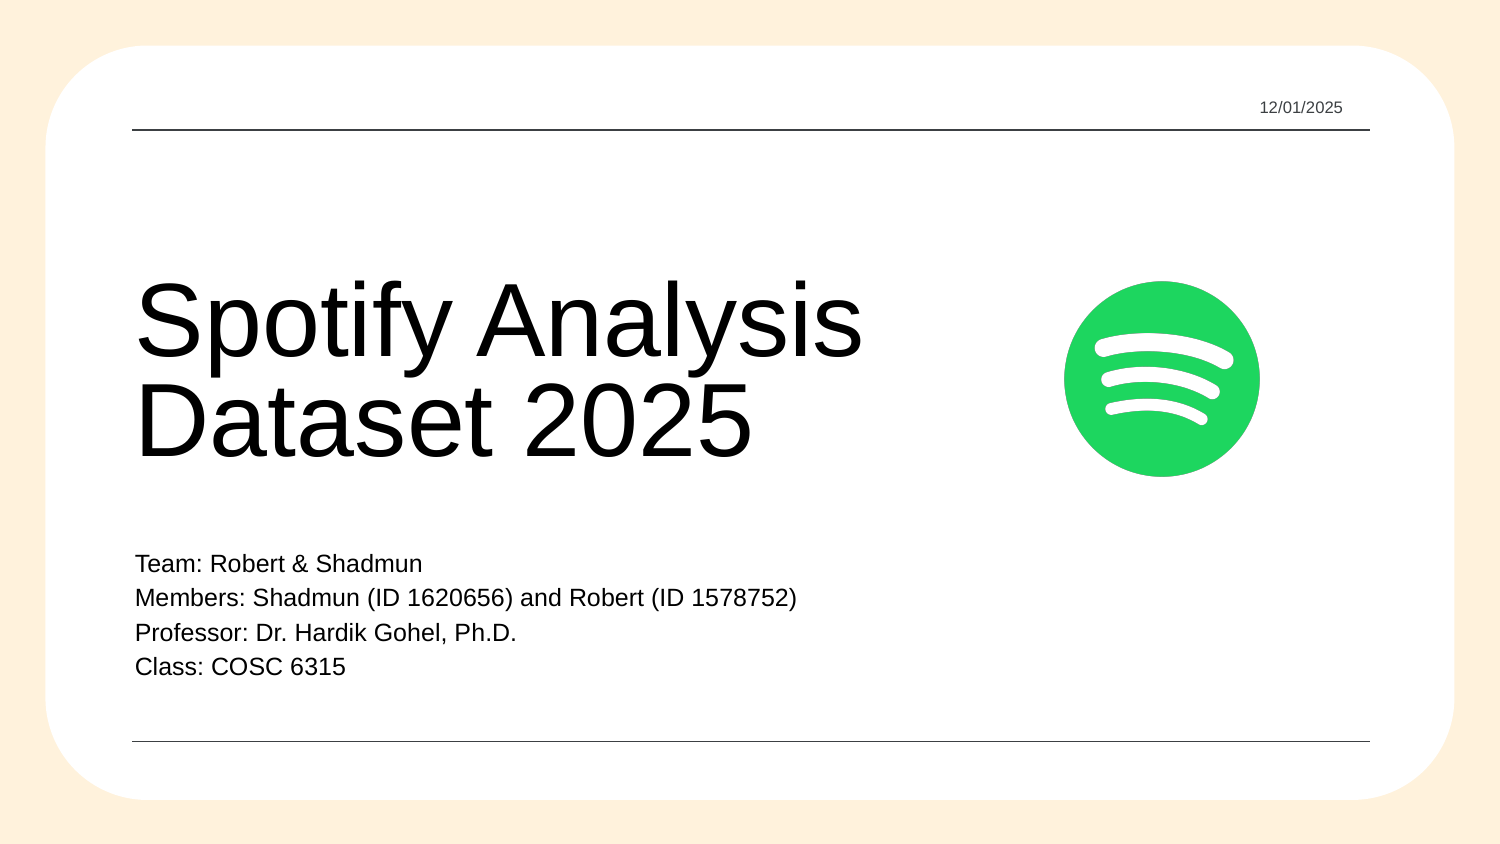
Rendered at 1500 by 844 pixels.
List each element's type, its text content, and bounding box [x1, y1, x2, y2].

picture [45, 45, 1455, 800]
title Spotify Analysis Dataset 2025 [134, 235, 929, 477]
subtitle Team: Robert & Shadmun Members: Shadmun (ID 1620656) and Robert (ID 1578752) Professor: Dr. Hardik Gohel, Ph.D. Class: COSC 6315 [134, 542, 1100, 738]
subtitle 12/01/2025 [1259, 95, 1500, 116]
